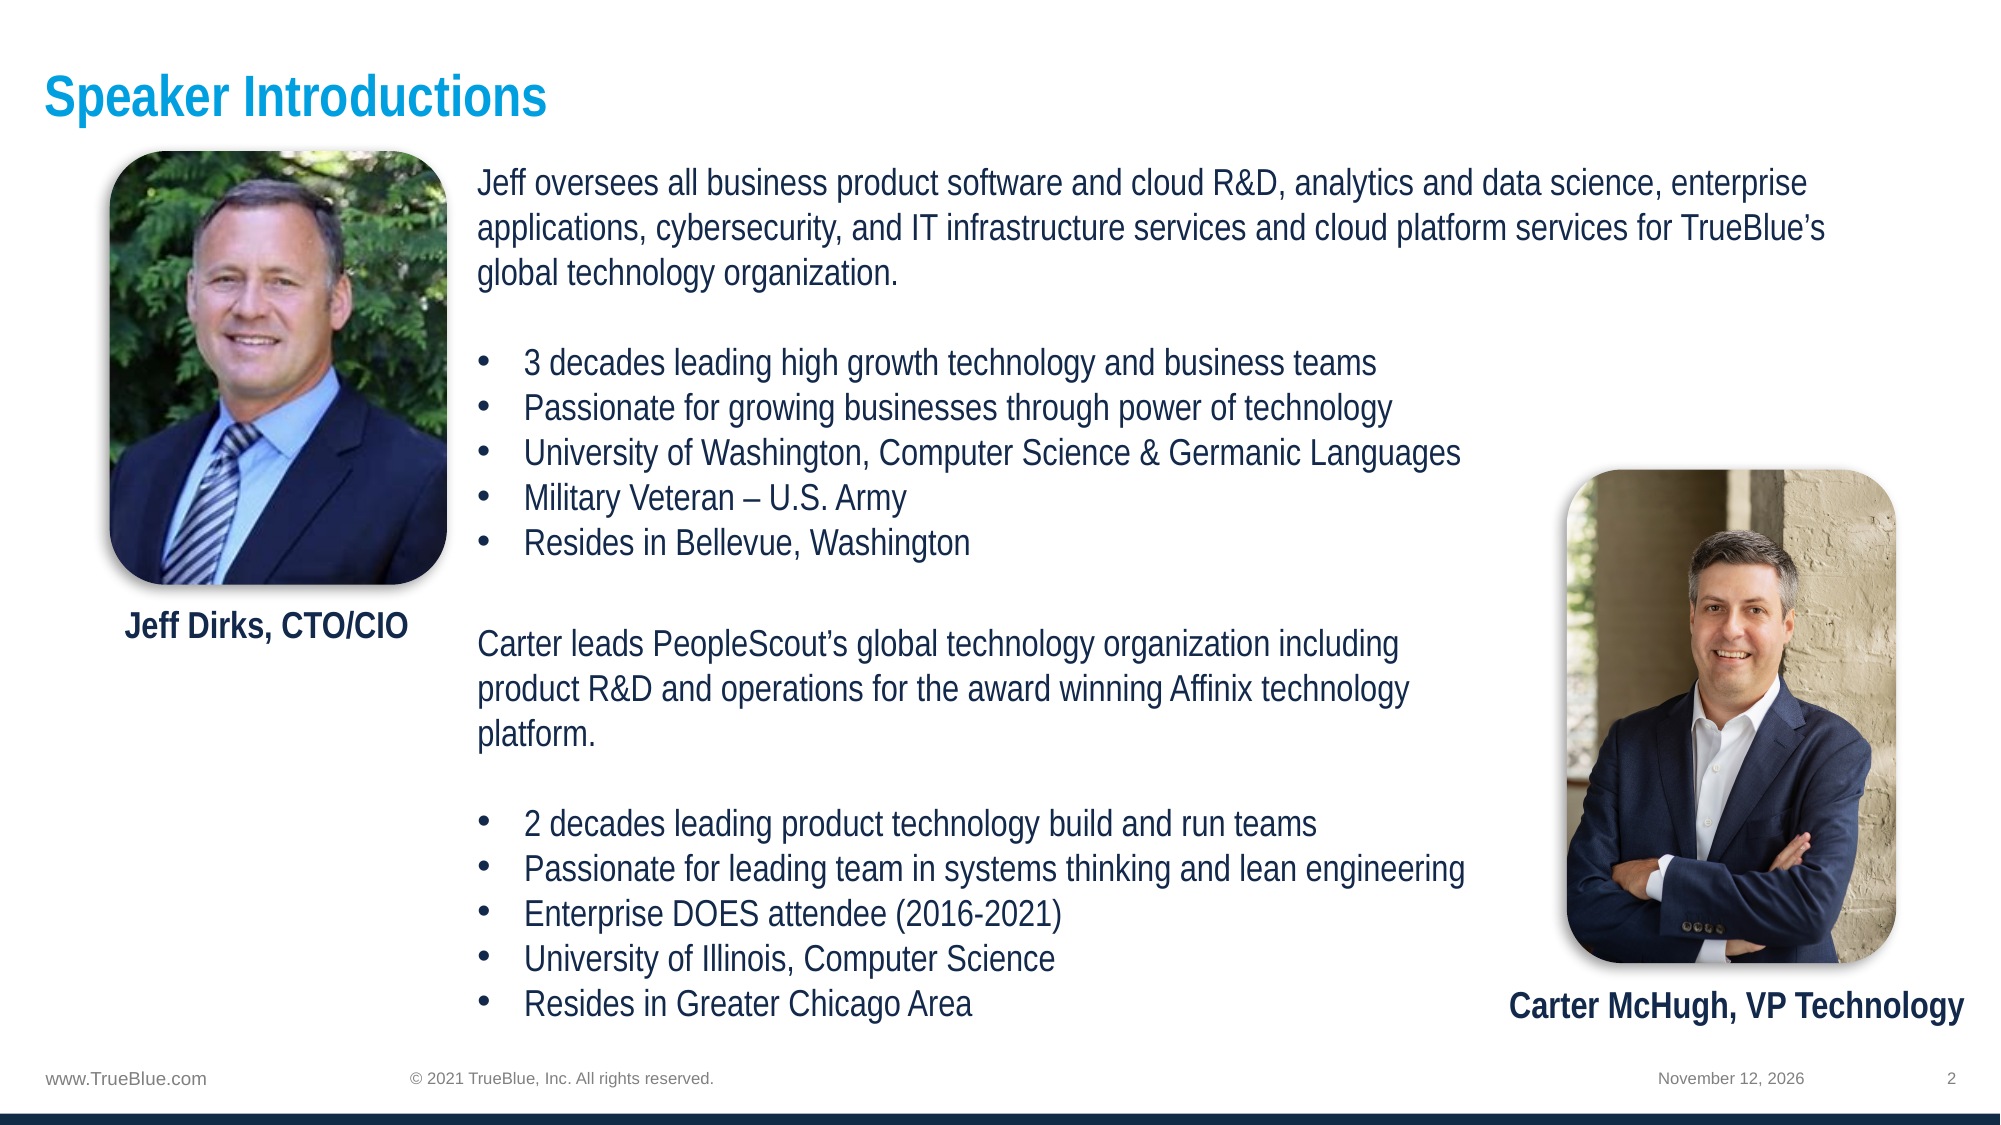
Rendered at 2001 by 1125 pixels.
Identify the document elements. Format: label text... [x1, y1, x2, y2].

text_box Carter McHugh, VP Technology [1494, 973, 1980, 1034]
footer © 2021 TrueBlue, Inc. All rights reserved. [410, 1055, 1598, 1101]
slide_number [1598, 1055, 1865, 1101]
text_box Carter leads PeopleScout’s global technology organization including product R&D and operations for the award winning Affinix technology platform. 2 decades leading product technology build and run teams Passionate for leading team in systems thinking and lean engineering Enterprise DOES attendee (2016-2021) University of Illinois, Computer Science Resides in Greater Chicago Area [462, 611, 1515, 1031]
title Speaker Introductions [44, 43, 1957, 152]
picture [1566, 469, 1897, 964]
slide_number 2 [1865, 1055, 1957, 1101]
picture [109, 151, 447, 585]
text_box Jeff oversees all business product software and cloud R&D, analytics and data science, enterprise applications, cybersecurity, and IT infrastructure services and cloud platform services for TrueBlue’s global technology organization. 3 decades leading high growth technology and business teams Passionate for growing businesses through power of technology University of Washington, Computer Science & Germanic Languages Military Veteran – U.S. Army Resides in Bellevue, Washington [462, 150, 1845, 616]
text_box Jeff Dirks, CTO/CIO [109, 593, 447, 654]
